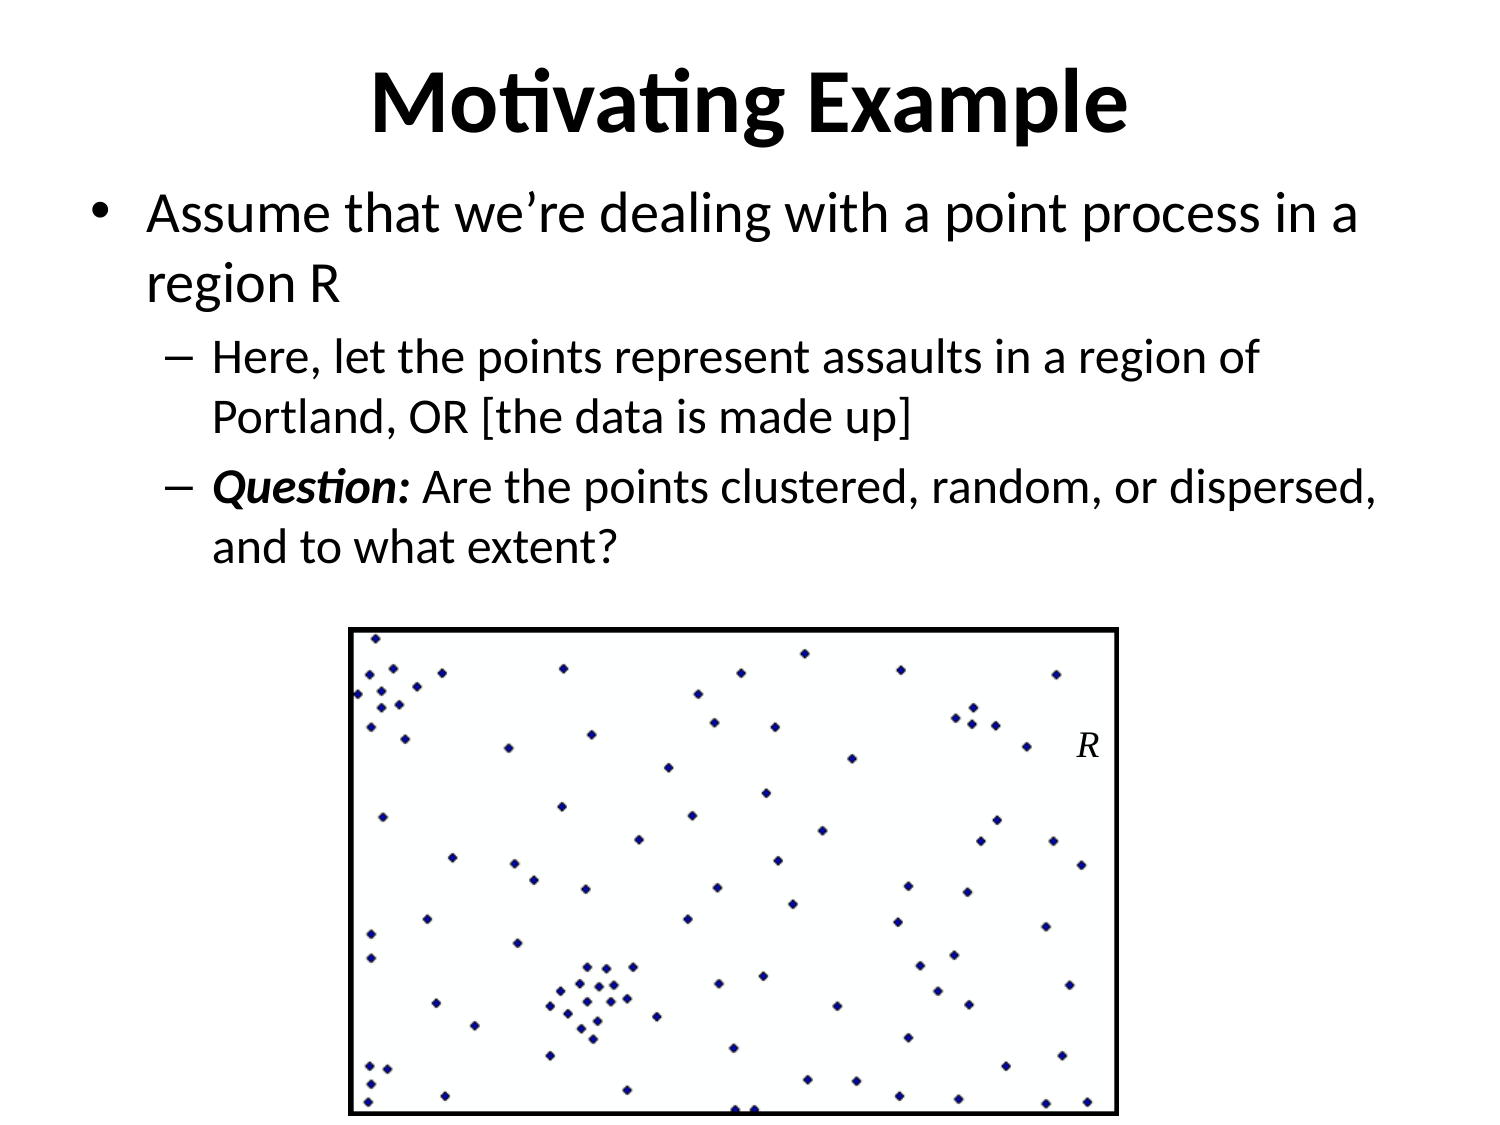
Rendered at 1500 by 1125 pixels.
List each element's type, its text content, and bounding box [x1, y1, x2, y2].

picture [348, 627, 1119, 1116]
list Assume that we’re dealing with a point process in a region R Here, let the points represent assaults in a region of Portland, OR [the data is made up] Question: Are the points clustered, random, or dispersed, and to what extent? [75, 166, 1438, 629]
title Motivating Example [75, 24, 1425, 166]
